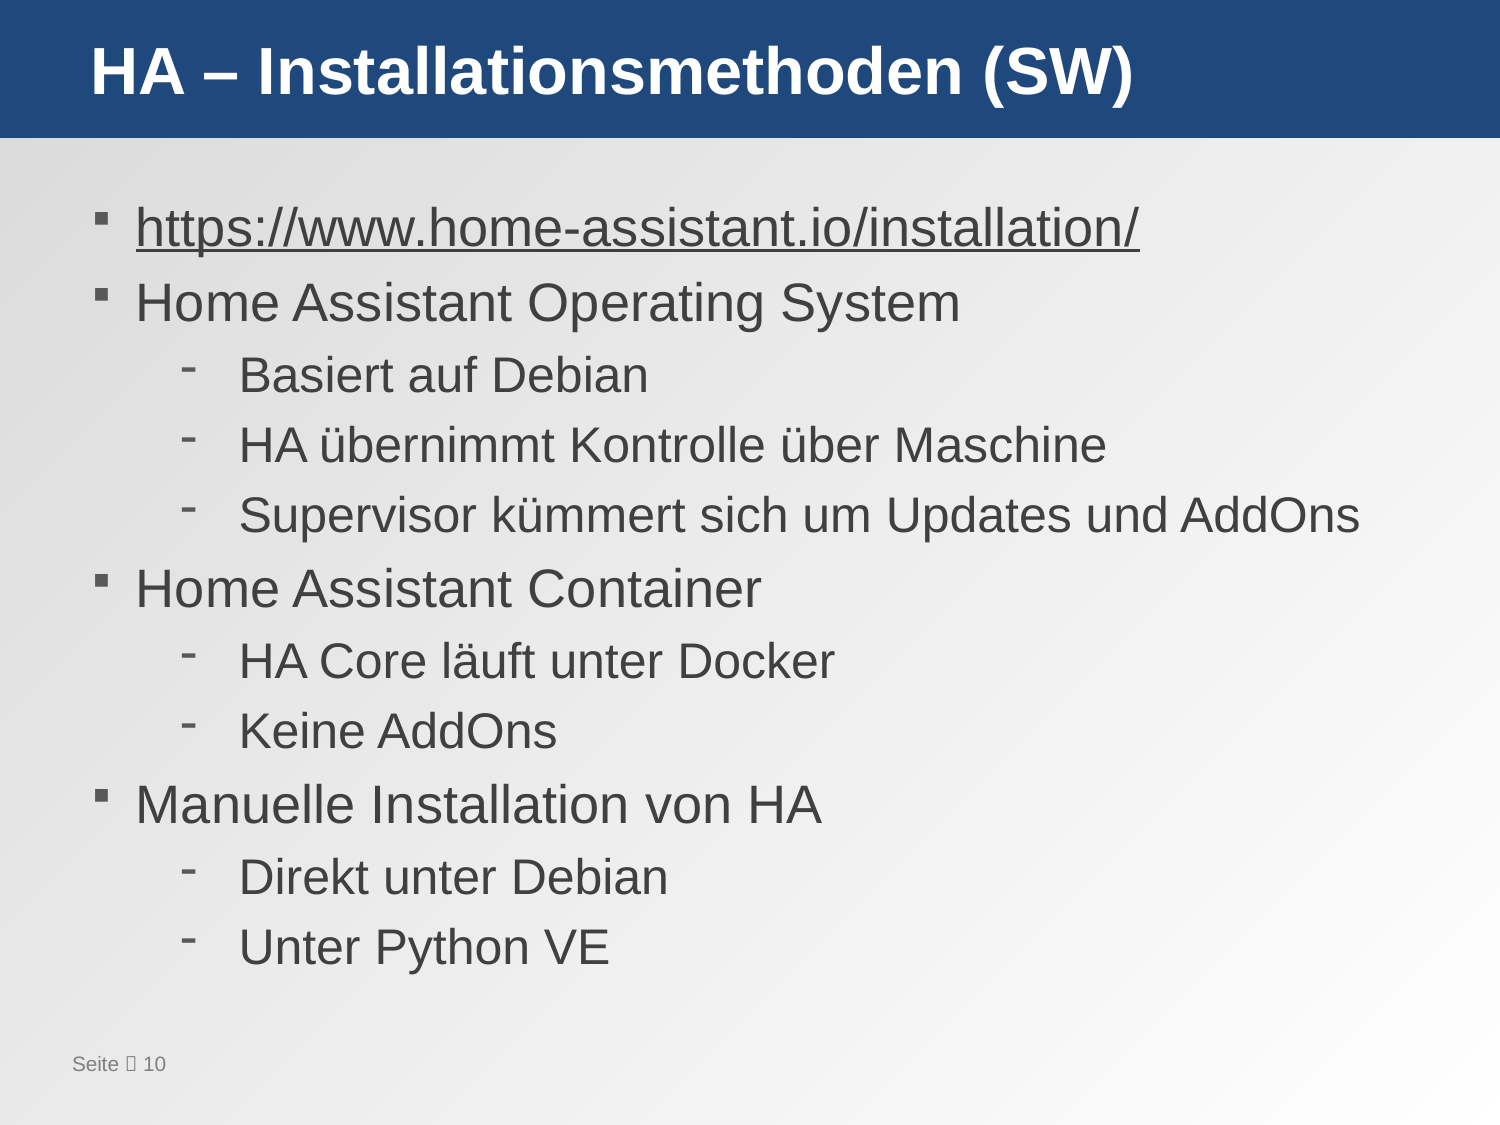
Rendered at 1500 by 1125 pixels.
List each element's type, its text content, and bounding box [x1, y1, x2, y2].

title HA – Installationsmethoden (SW) [75, 20, 1425, 208]
list https://www.home-assistant.io/installation/ Home Assistant Operating System Basiert auf Debian HA übernimmt Kontrolle über Maschine Supervisor kümmert sich um Updates und AddOns Home Assistant Container HA Core läuft unter Docker Keine AddOns Manuelle Installation von HA Direkt unter Debian Unter Python VE [76, 184, 1424, 941]
